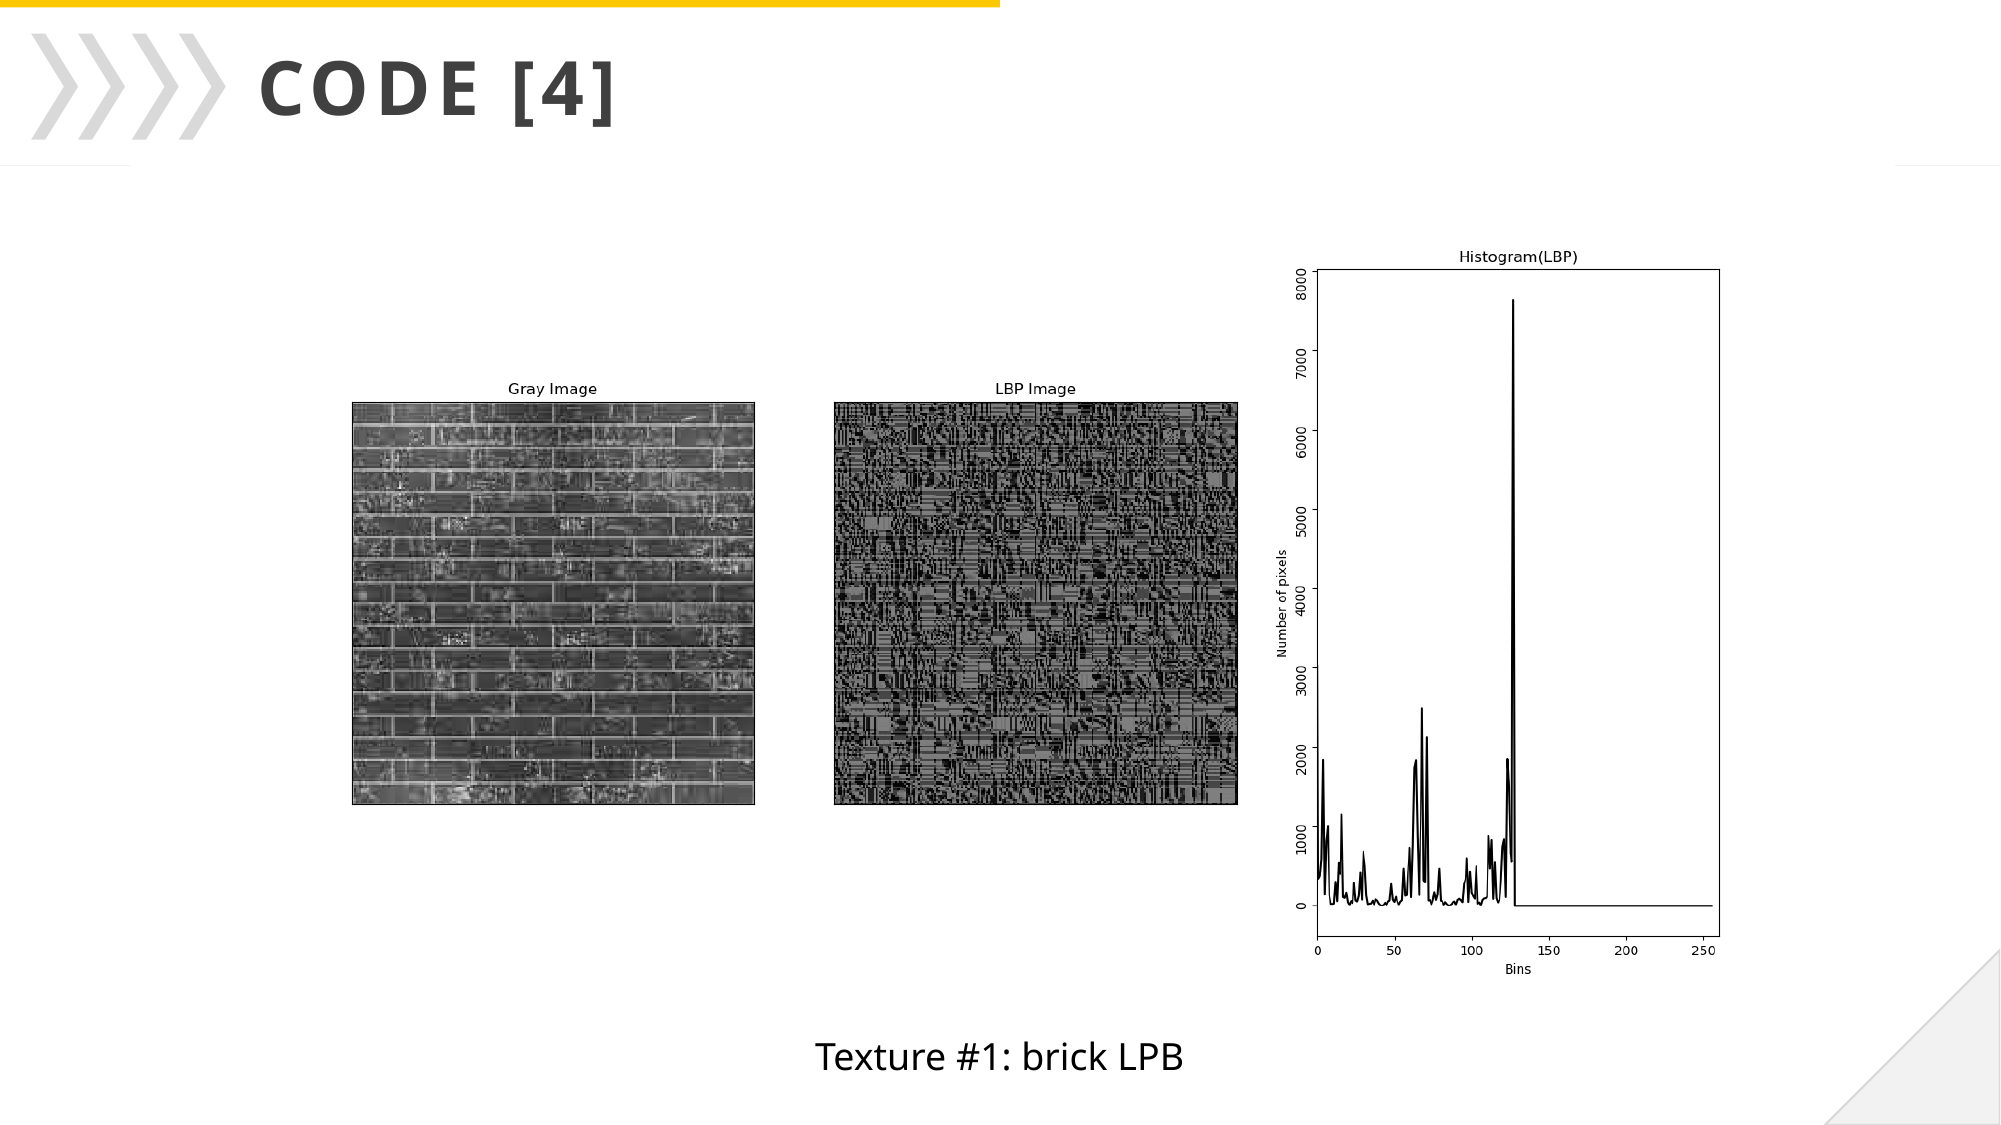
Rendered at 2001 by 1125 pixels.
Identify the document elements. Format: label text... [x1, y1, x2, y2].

text_box CODE [4] [242, 33, 632, 139]
text_box [0, 0, 1001, 8]
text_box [31, 33, 125, 140]
picture [131, 165, 1895, 1031]
text_box Texture #1: brick LPB [686, 1031, 1314, 1086]
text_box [131, 33, 226, 140]
